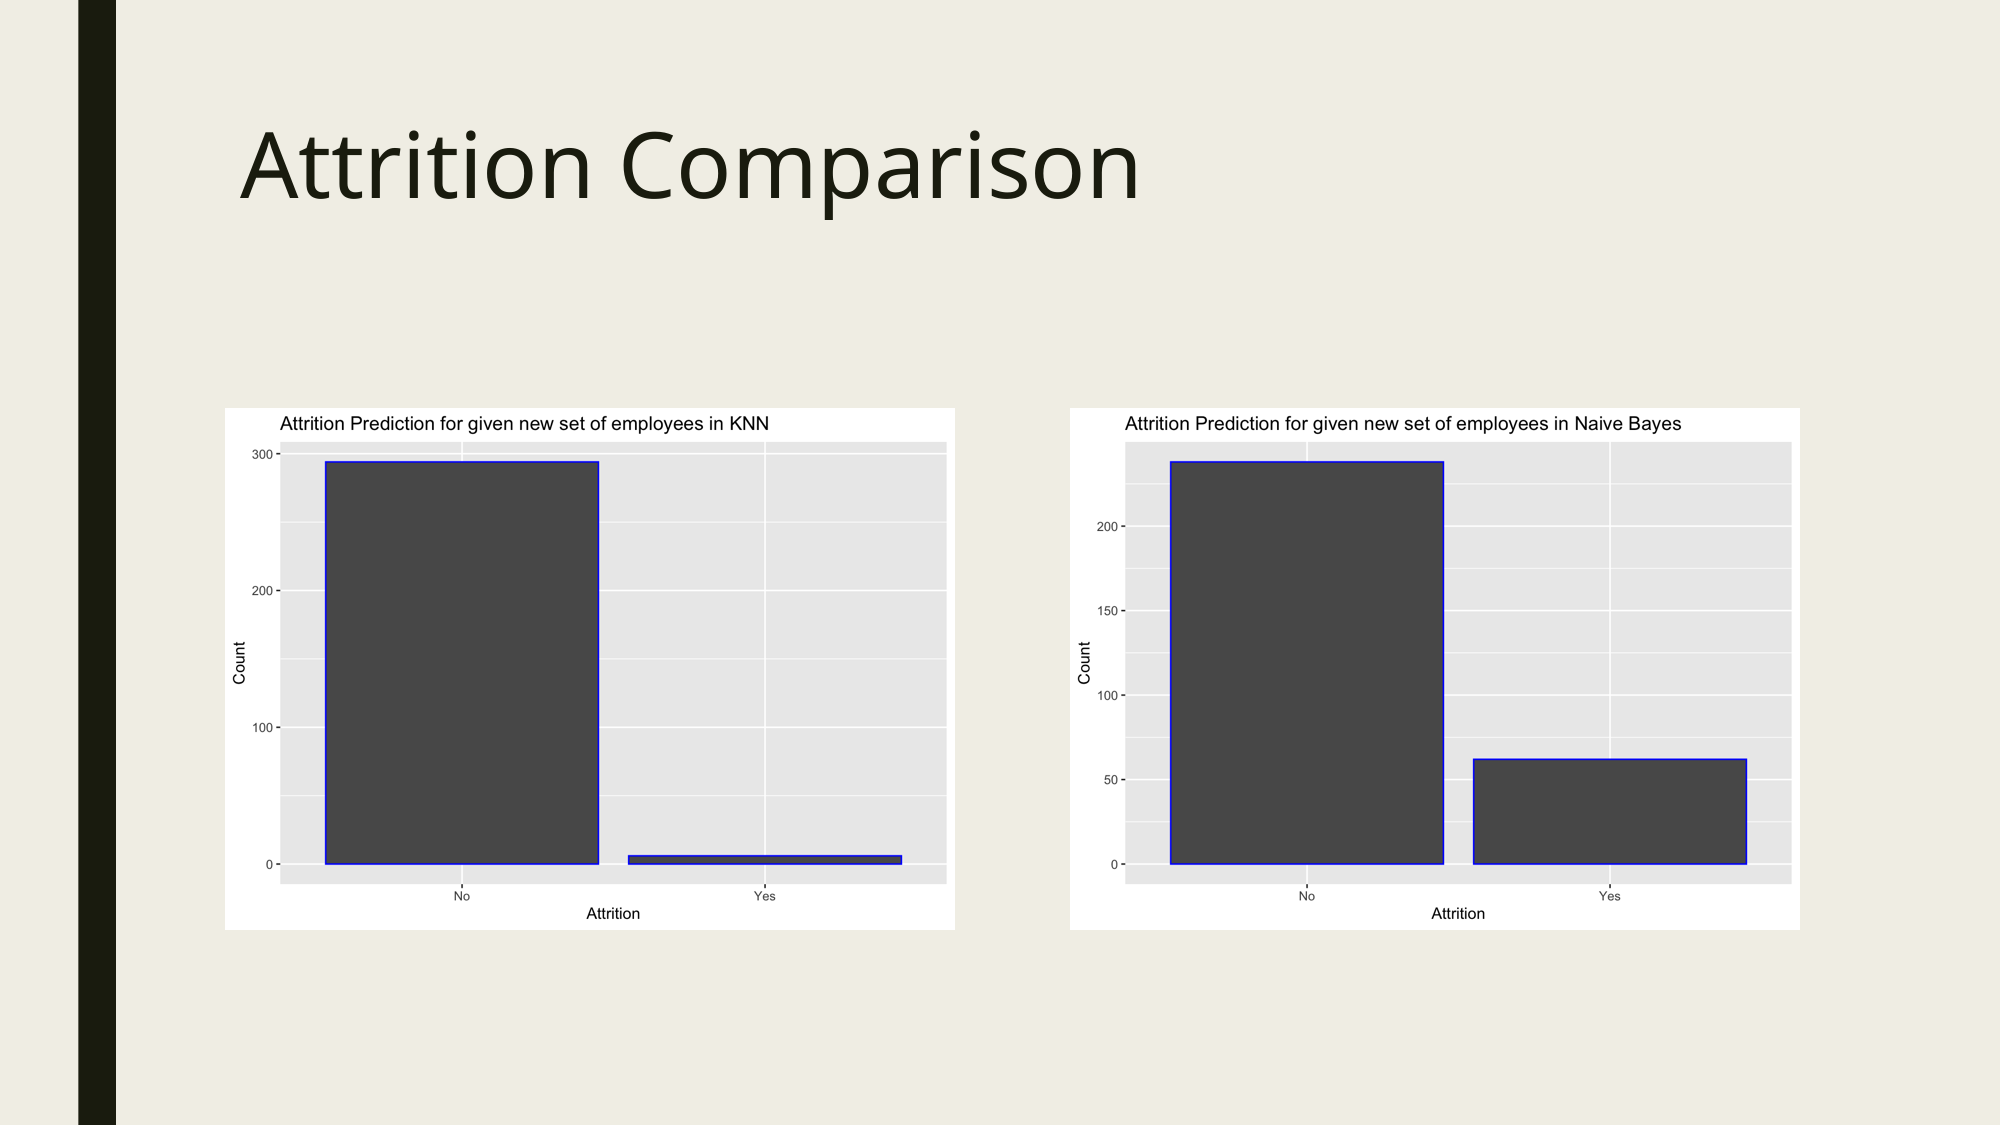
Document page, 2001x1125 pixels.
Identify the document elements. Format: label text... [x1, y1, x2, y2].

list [1070, 408, 1800, 930]
title Attrition Comparison [225, 112, 1800, 357]
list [224, 408, 955, 930]
